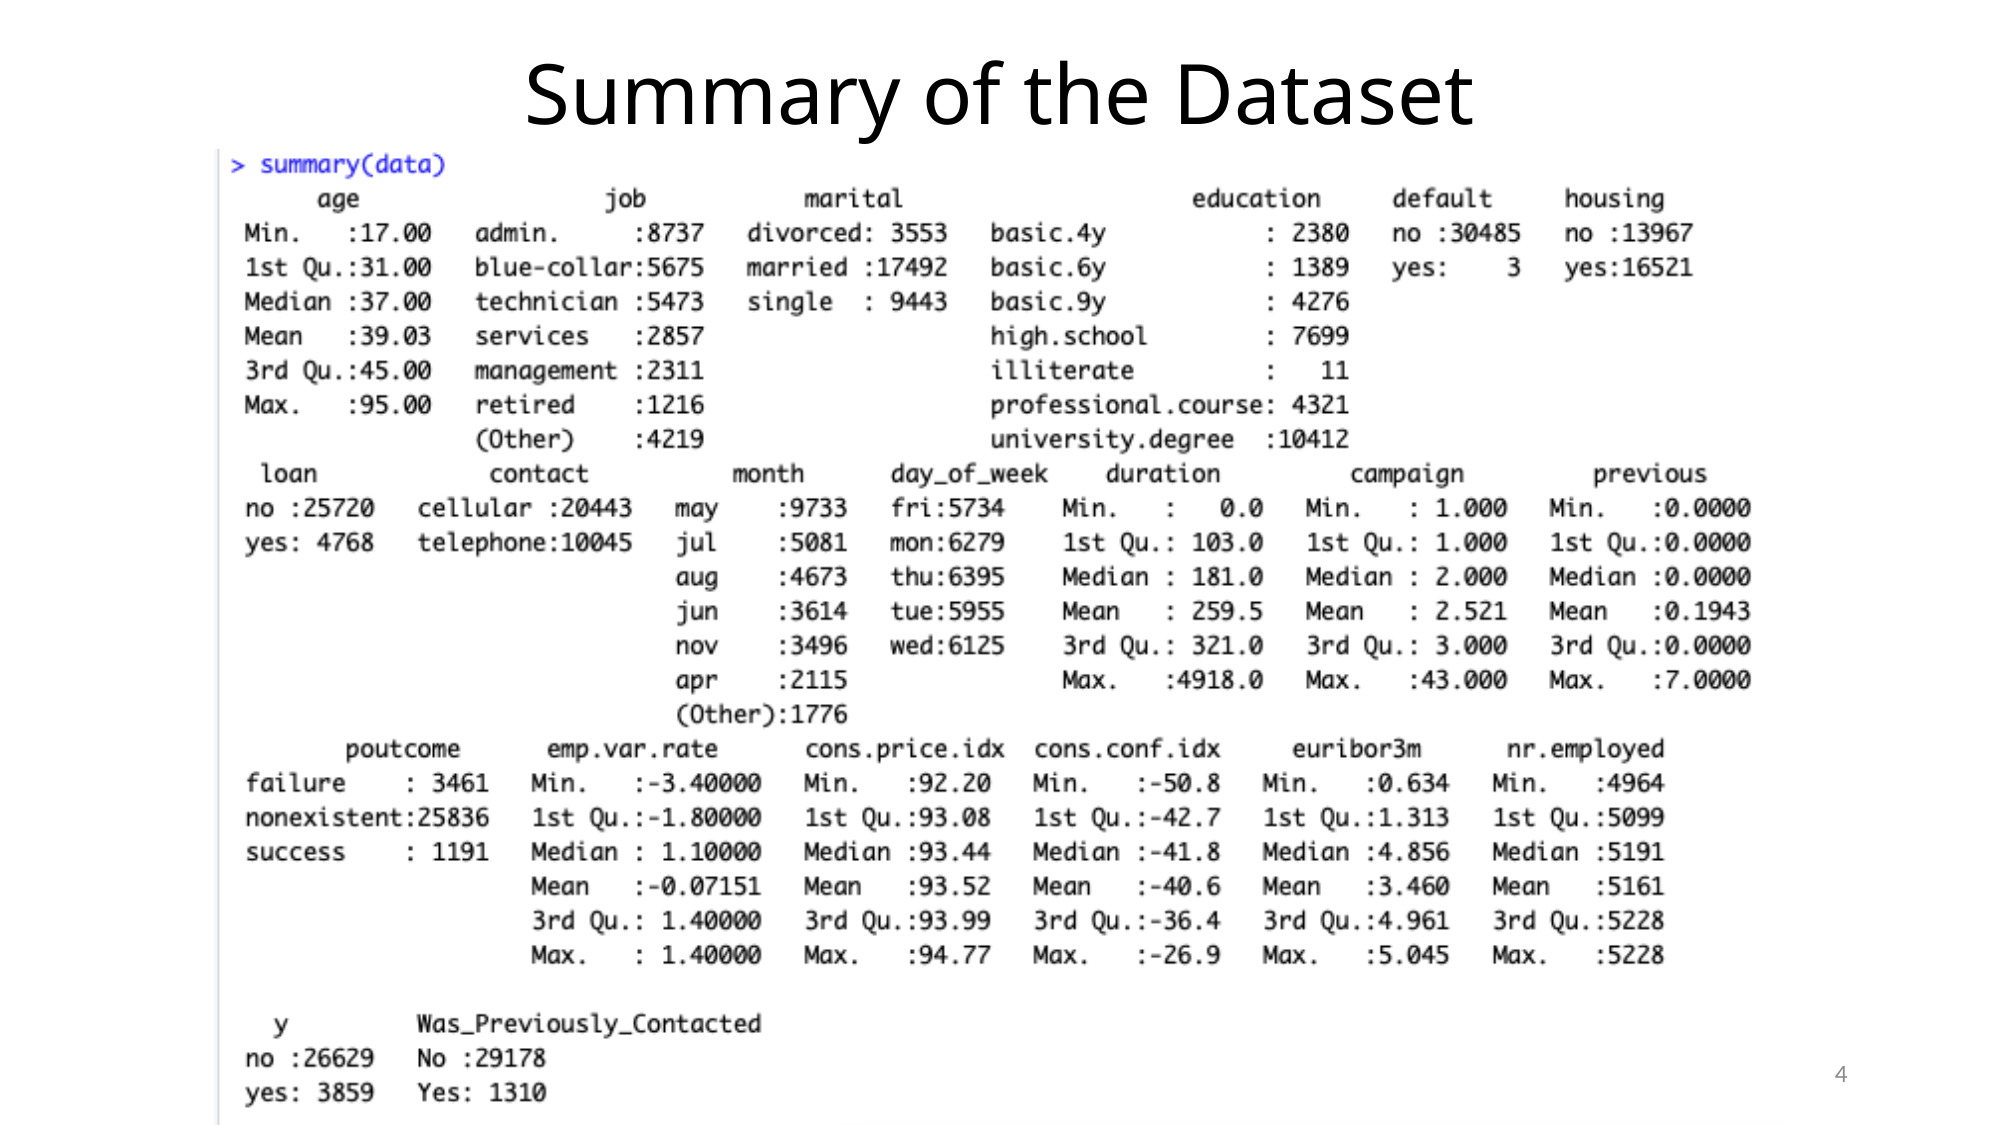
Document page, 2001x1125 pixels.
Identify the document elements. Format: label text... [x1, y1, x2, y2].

slide_number 4 [1785, 1042, 1863, 1103]
title Summary of the Dataset [249, 49, 1750, 149]
picture [214, 149, 1785, 1125]
